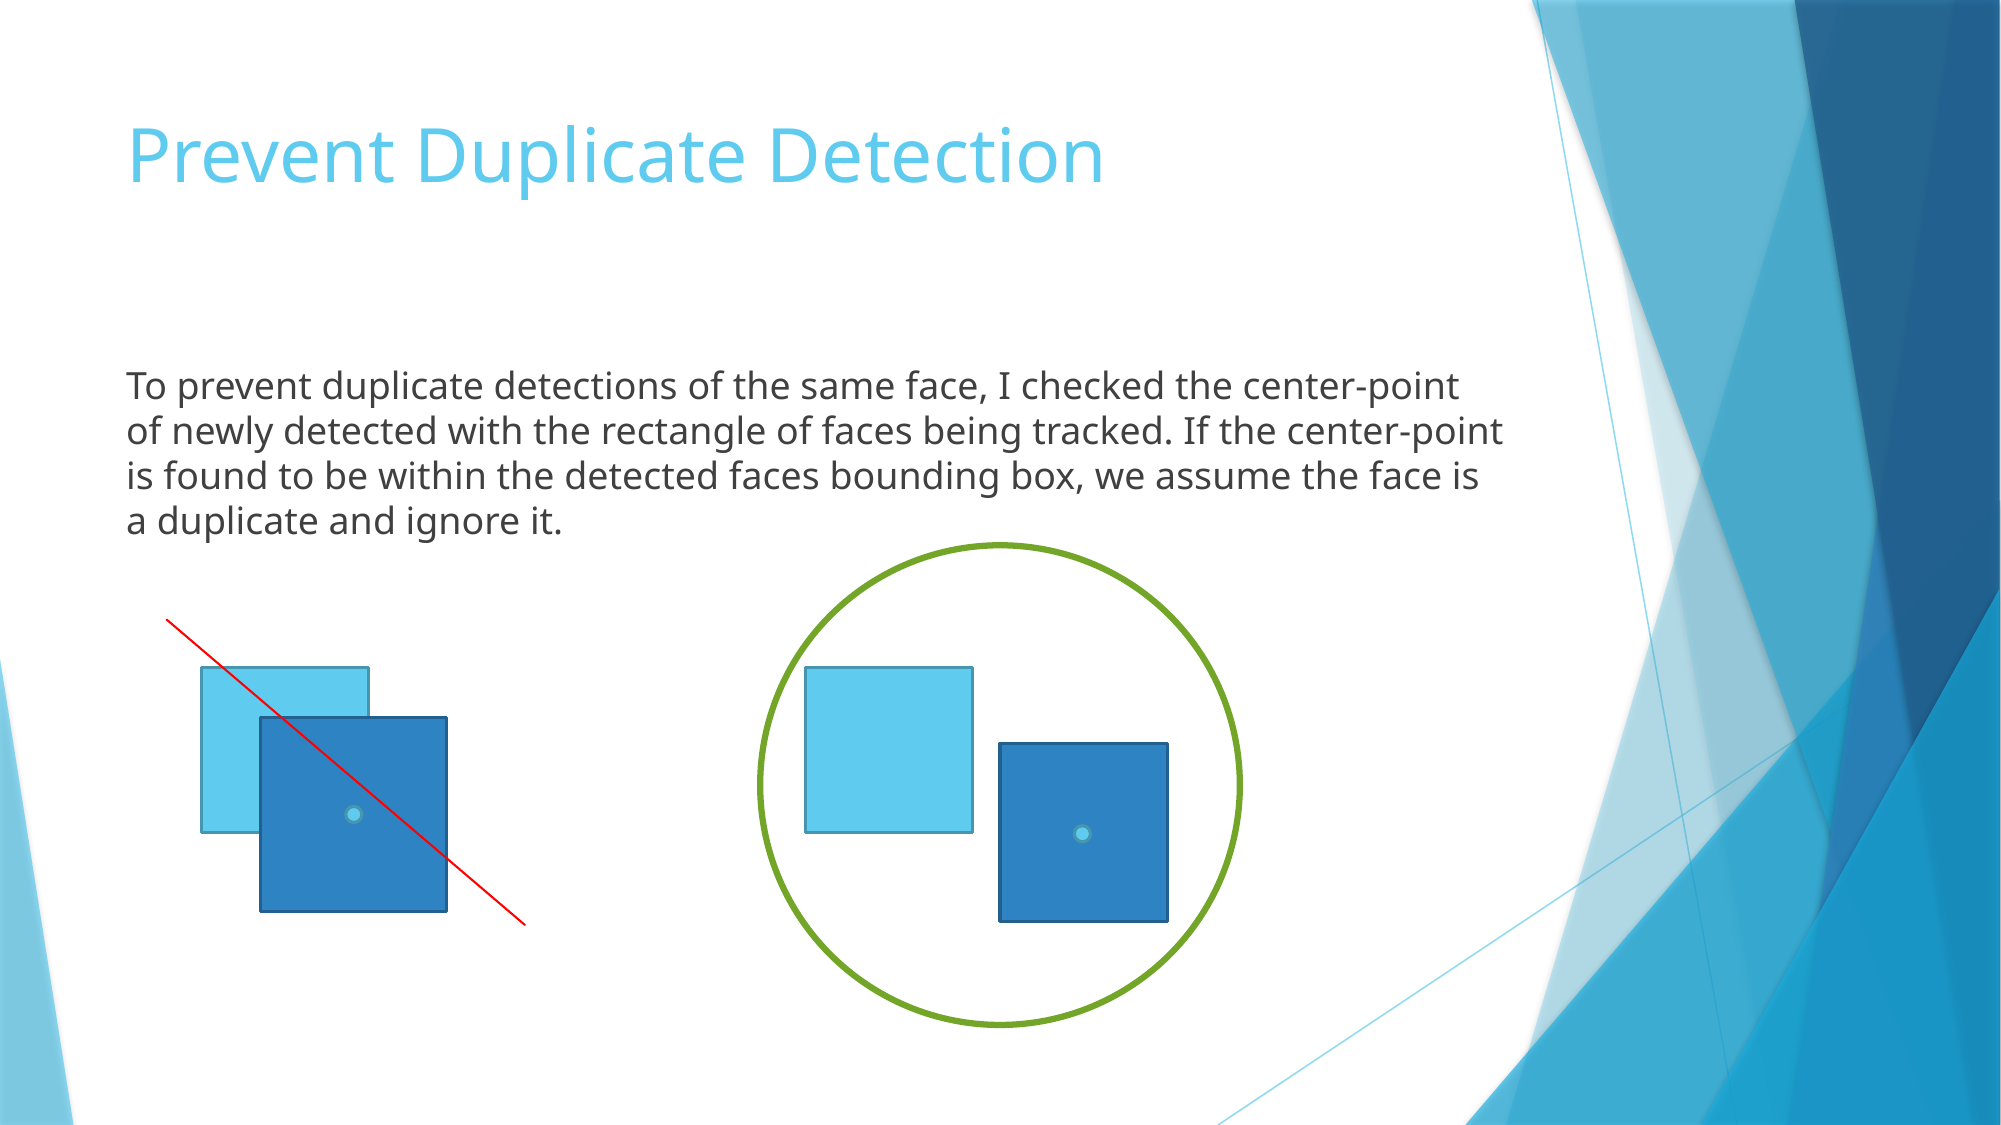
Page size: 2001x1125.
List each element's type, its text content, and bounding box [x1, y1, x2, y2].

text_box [166, 619, 526, 926]
title Prevent Duplicate Detection [111, 99, 1522, 317]
text_box [758, 543, 1242, 1027]
list To prevent duplicate detections of the same face, I checked the center-point of newly detected with the rectangle of faces being tracked. If the center-point is found to be within the detected faces bounding box, we assume the face is a duplicate and ignore it. [111, 354, 1522, 992]
